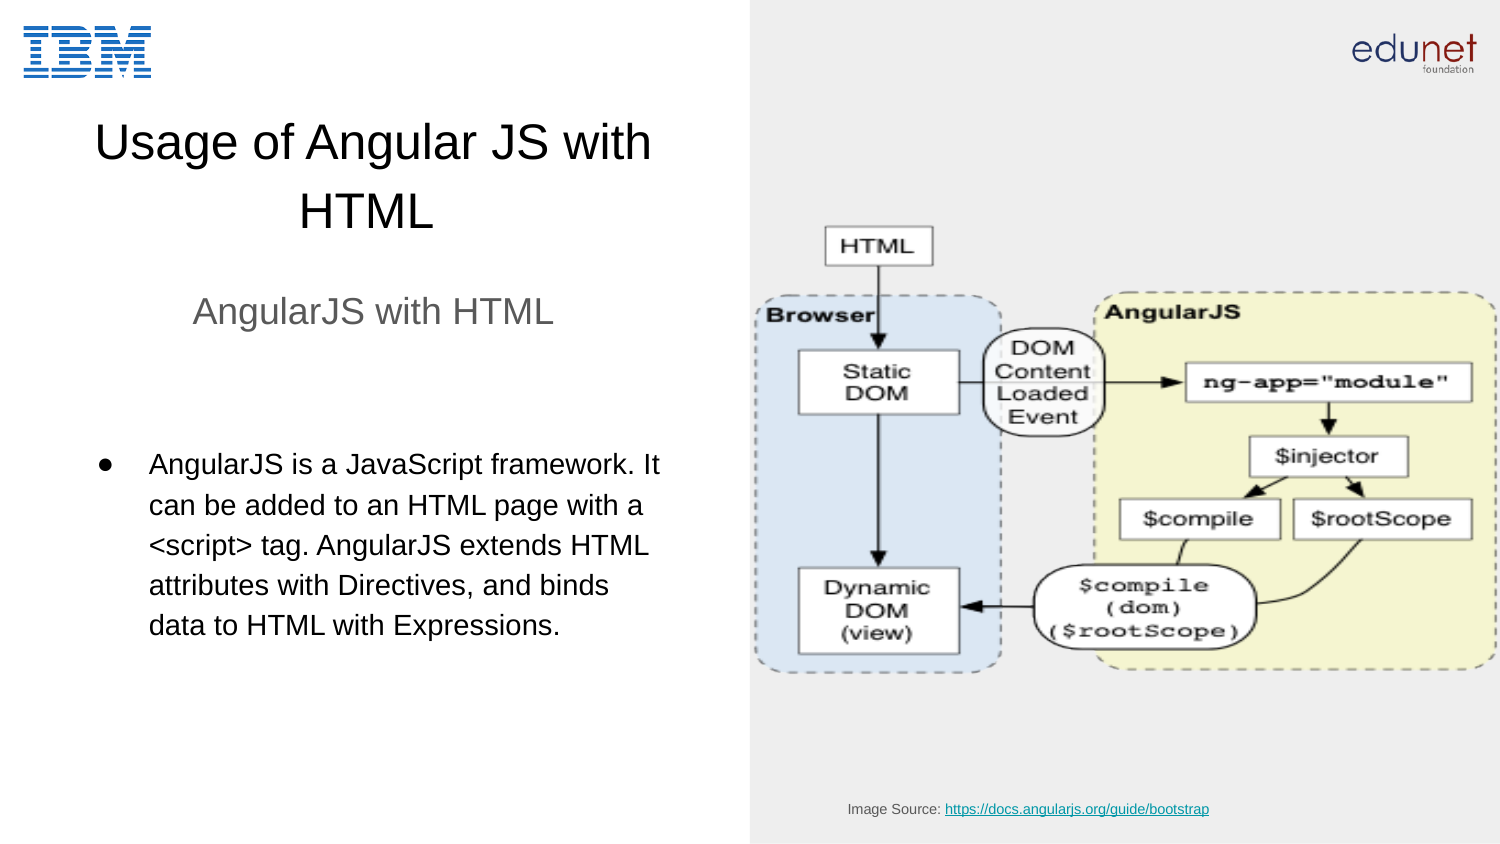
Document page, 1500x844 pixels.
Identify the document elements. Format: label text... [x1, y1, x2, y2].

list AngularJS is a JavaScript framework. It can be added to an HTML page with a <script> tag. AngularJS extends HTML attributes with Directives, and binds data to HTML with Expressions. [58, 397, 689, 685]
picture [1350, 26, 1480, 78]
picture [749, 222, 1500, 676]
subtitle AngularJS with HTML [41, 257, 706, 363]
picture [23, 26, 151, 78]
title Usage of Angular JS with HTML [41, 117, 706, 223]
list Image Source: https://docs.angularjs.org/guide/bootstrap [832, 782, 1390, 812]
